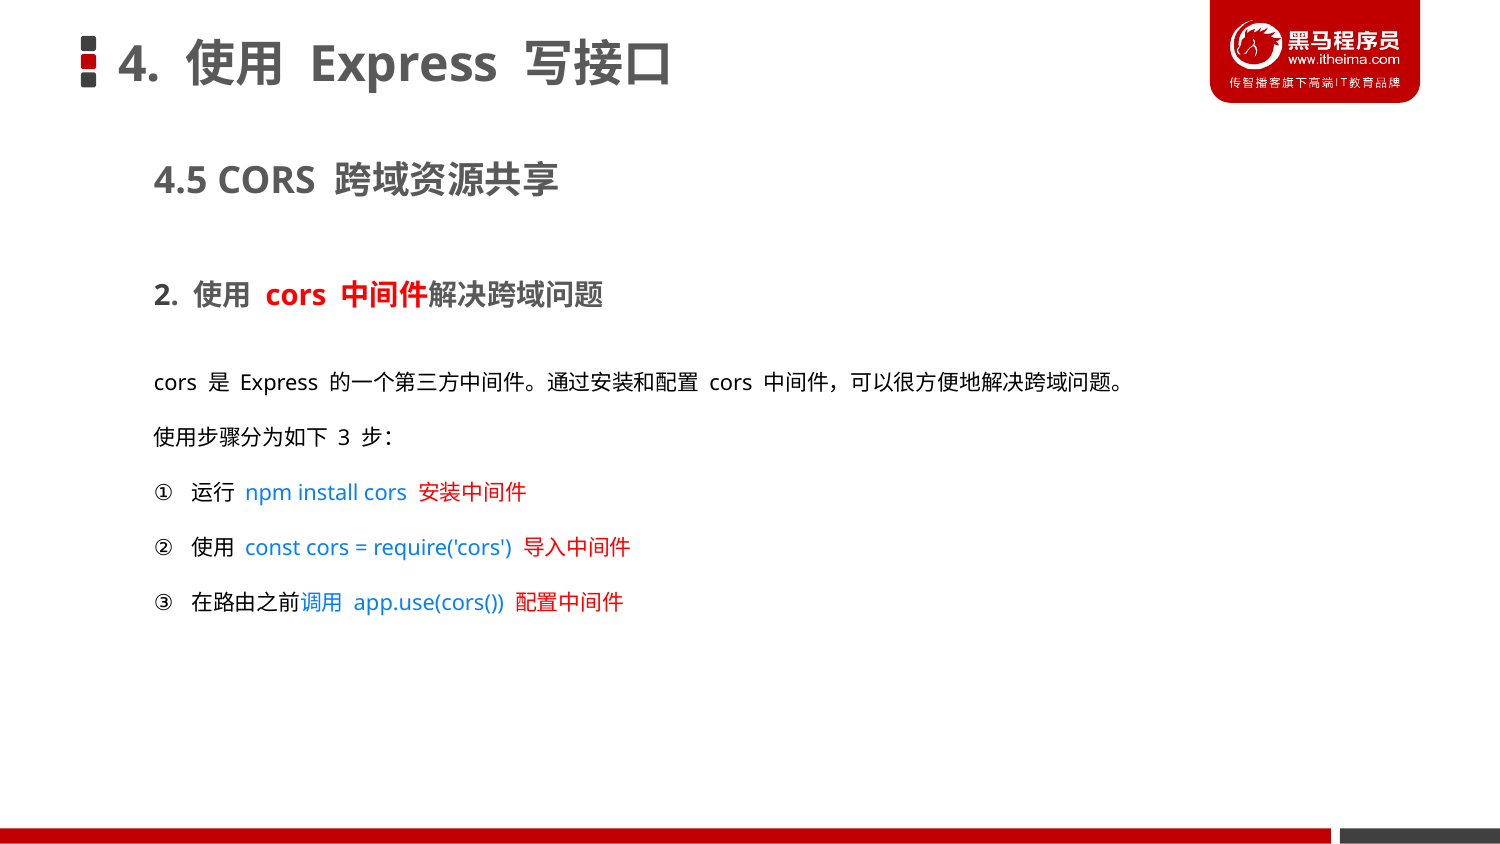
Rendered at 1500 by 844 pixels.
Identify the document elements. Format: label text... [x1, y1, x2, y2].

picture [1211, 11, 1419, 97]
list cors 是 Express 的一个第三方中间件。通过安装和配置 cors 中间件，可以很方便地解决跨域问题。 使用步骤分为如下 3 步： 运行 npm install cors 安装中间件 使用 const cors = require('cors') 导入中间件 在路由之前调用 app.use(cors()) 配置中间件 [139, 348, 1294, 820]
text_box 2. 使用 cors 中间件解决跨域问题 [139, 273, 1204, 320]
list 4.5 CORS 跨域资源共享 [139, 153, 1209, 243]
title 4. 使用 Express 写接口 [103, 0, 1209, 130]
